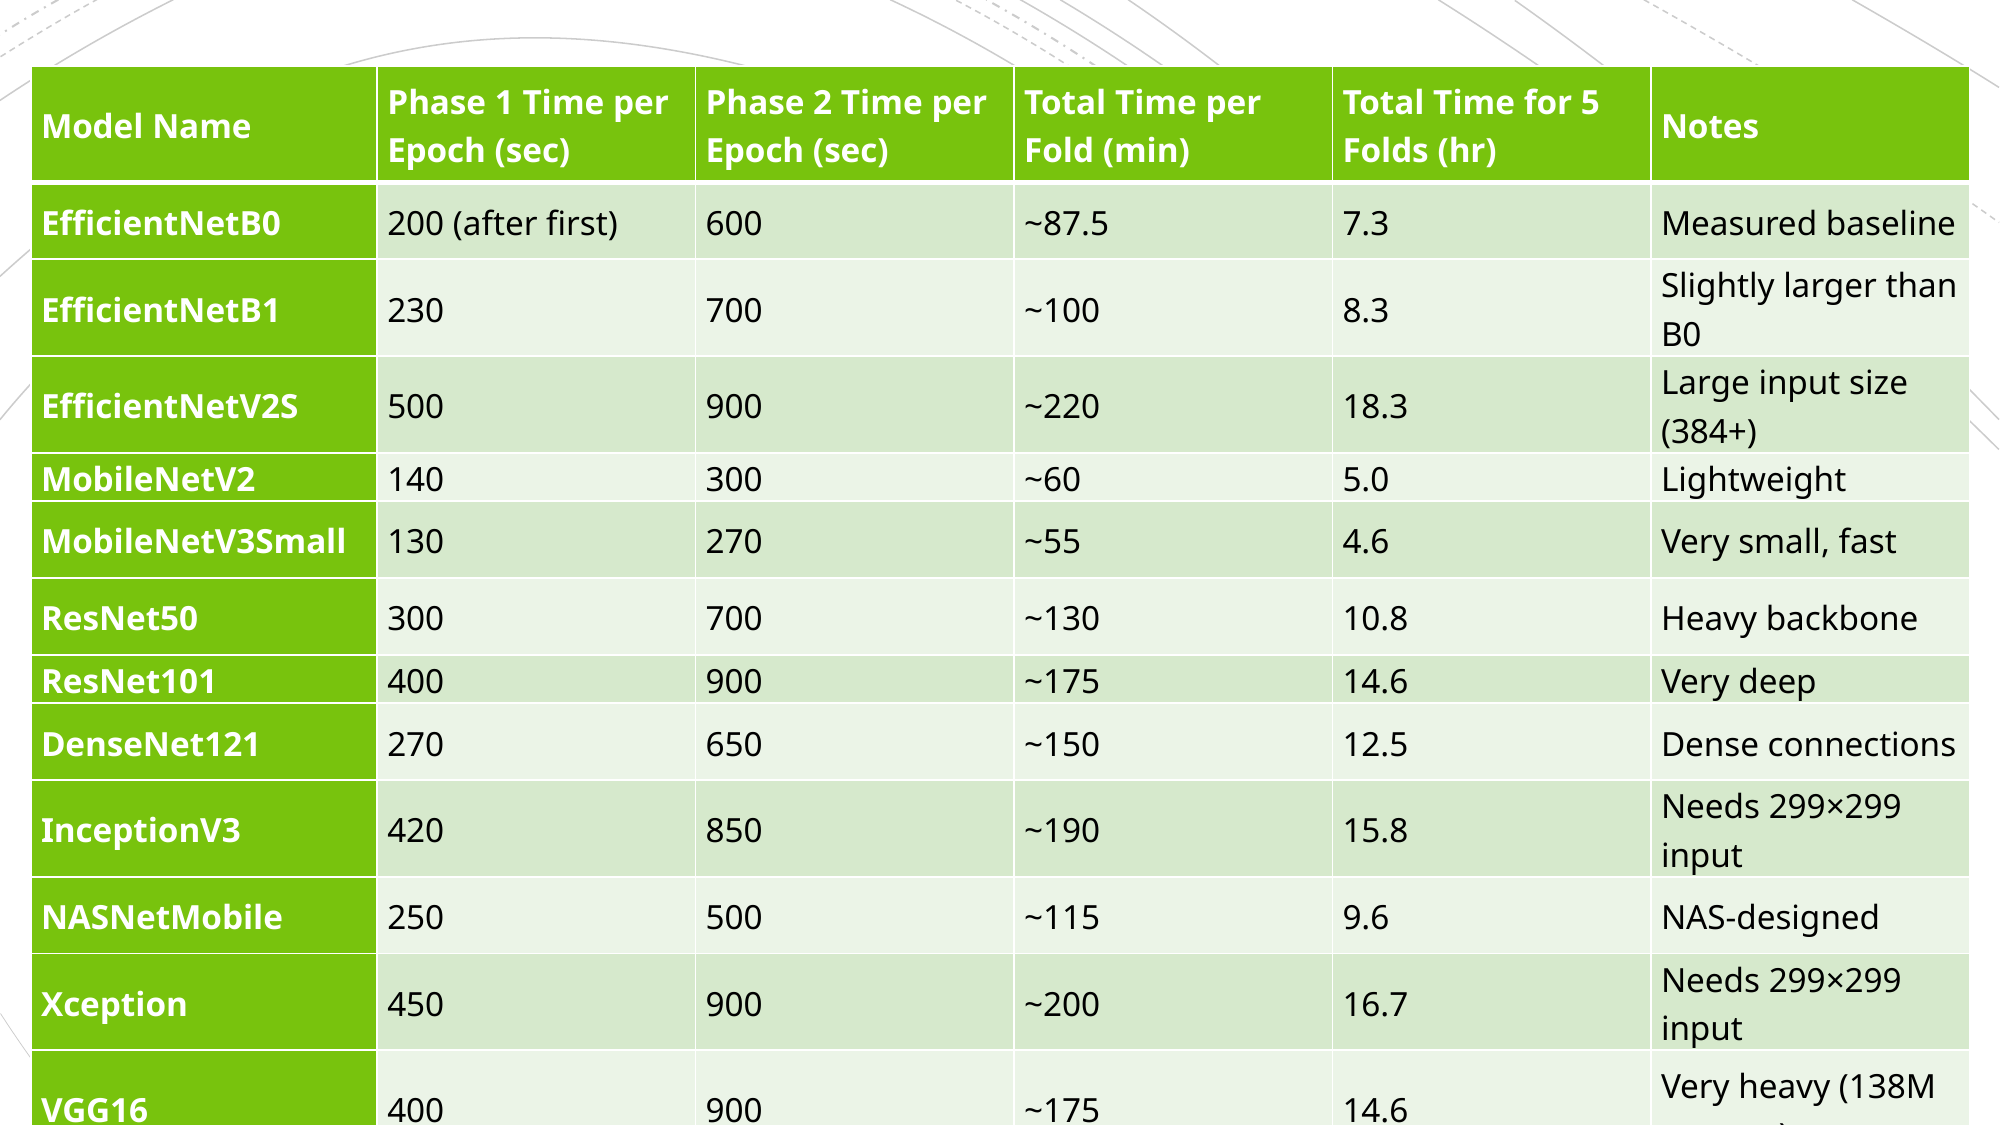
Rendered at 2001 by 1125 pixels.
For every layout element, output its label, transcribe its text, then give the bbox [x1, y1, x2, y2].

table_cell Dense connections [1652, 704, 1969, 779]
table_cell ~175 [1015, 1051, 1332, 1125]
table_cell 14.6 [1333, 1051, 1650, 1125]
table_cell 900 [696, 954, 1013, 1049]
table_cell VGG16 [32, 1051, 376, 1125]
table_cell 900 [696, 357, 1013, 452]
table_cell 15.8 [1333, 781, 1650, 876]
table_cell 270 [696, 502, 1013, 577]
table_cell ~100 [1015, 260, 1332, 355]
table_cell 130 [378, 502, 695, 577]
table_cell 250 [378, 878, 695, 953]
table_cell 230 [378, 260, 695, 355]
table_header Total Time for 5 Folds (hr) [1333, 67, 1650, 180]
table_cell ~150 [1015, 704, 1332, 779]
table_cell 400 [378, 1051, 695, 1125]
table_cell EfficientNetB0 [32, 185, 376, 258]
table_cell ~60 [1015, 454, 1332, 500]
table_cell 18.3 [1333, 357, 1650, 452]
table_cell 700 [696, 260, 1013, 355]
table_cell 420 [378, 781, 695, 876]
table_cell MobileNetV2 [32, 454, 376, 500]
table_cell ~220 [1015, 357, 1332, 452]
table_cell Needs 299×299 input [1652, 781, 1969, 876]
table_cell 600 [696, 185, 1013, 258]
table_cell Very deep [1652, 656, 1969, 702]
table_cell 140 [378, 454, 695, 500]
table_cell 16.7 [1333, 954, 1650, 1049]
table_cell ~200 [1015, 954, 1332, 1049]
table_cell 650 [696, 704, 1013, 779]
table_cell 200 (after first) [378, 185, 695, 258]
table_cell 12.5 [1333, 704, 1650, 779]
table_cell ~130 [1015, 579, 1332, 654]
table_cell 4.6 [1333, 502, 1650, 577]
table_cell 900 [696, 1051, 1013, 1125]
table_cell 900 [696, 656, 1013, 702]
table_cell 700 [696, 579, 1013, 654]
table_cell ~175 [1015, 656, 1332, 702]
table_cell 7.3 [1333, 185, 1650, 258]
table_cell 270 [378, 704, 695, 779]
table_cell ~87.5 [1015, 185, 1332, 258]
table_cell EfficientNetV2S [32, 357, 376, 452]
table_cell Lightweight [1652, 454, 1969, 500]
table_cell 8.3 [1333, 260, 1650, 355]
table_header Notes [1652, 67, 1969, 180]
table_cell 300 [378, 579, 695, 654]
table_cell NASNetMobile [32, 878, 376, 953]
table_cell 400 [378, 656, 695, 702]
table_cell Very small, fast [1652, 502, 1969, 577]
table_cell ResNet50 [32, 579, 376, 654]
table_cell 500 [696, 878, 1013, 953]
table_cell 9.6 [1333, 878, 1650, 953]
table_cell ~190 [1015, 781, 1332, 876]
table_header Phase 2 Time per Epoch (sec) [696, 67, 1013, 180]
table_cell Very heavy (138M params) [1652, 1051, 1969, 1125]
table_cell 300 [696, 454, 1013, 500]
table_header Total Time per Fold (min) [1015, 67, 1332, 180]
table_cell MobileNetV3Small [32, 502, 376, 577]
table_cell 10.8 [1333, 579, 1650, 654]
table_cell 850 [696, 781, 1013, 876]
table_header Phase 1 Time per Epoch (sec) [378, 67, 695, 180]
table_cell 5.0 [1333, 454, 1650, 500]
table_cell DenseNet121 [32, 704, 376, 779]
table_cell 14.6 [1333, 656, 1650, 702]
table_cell Xception [32, 954, 376, 1049]
table_cell InceptionV3 [32, 781, 376, 876]
table_cell Needs 299×299 input [1652, 954, 1969, 1049]
table_cell Measured baseline [1652, 185, 1969, 258]
table_cell ResNet101 [32, 656, 376, 702]
table_cell ~55 [1015, 502, 1332, 577]
table_cell ~115 [1015, 878, 1332, 953]
table_cell Slightly larger than B0 [1652, 260, 1969, 355]
table_cell 500 [378, 357, 695, 452]
table_header Model Name [32, 67, 376, 180]
table_cell Large input size (384+) [1652, 357, 1969, 452]
table_cell Heavy backbone [1652, 579, 1969, 654]
table_cell EfficientNetB1 [32, 260, 376, 355]
table_cell 450 [378, 954, 695, 1049]
table_cell NAS-designed [1652, 878, 1969, 953]
